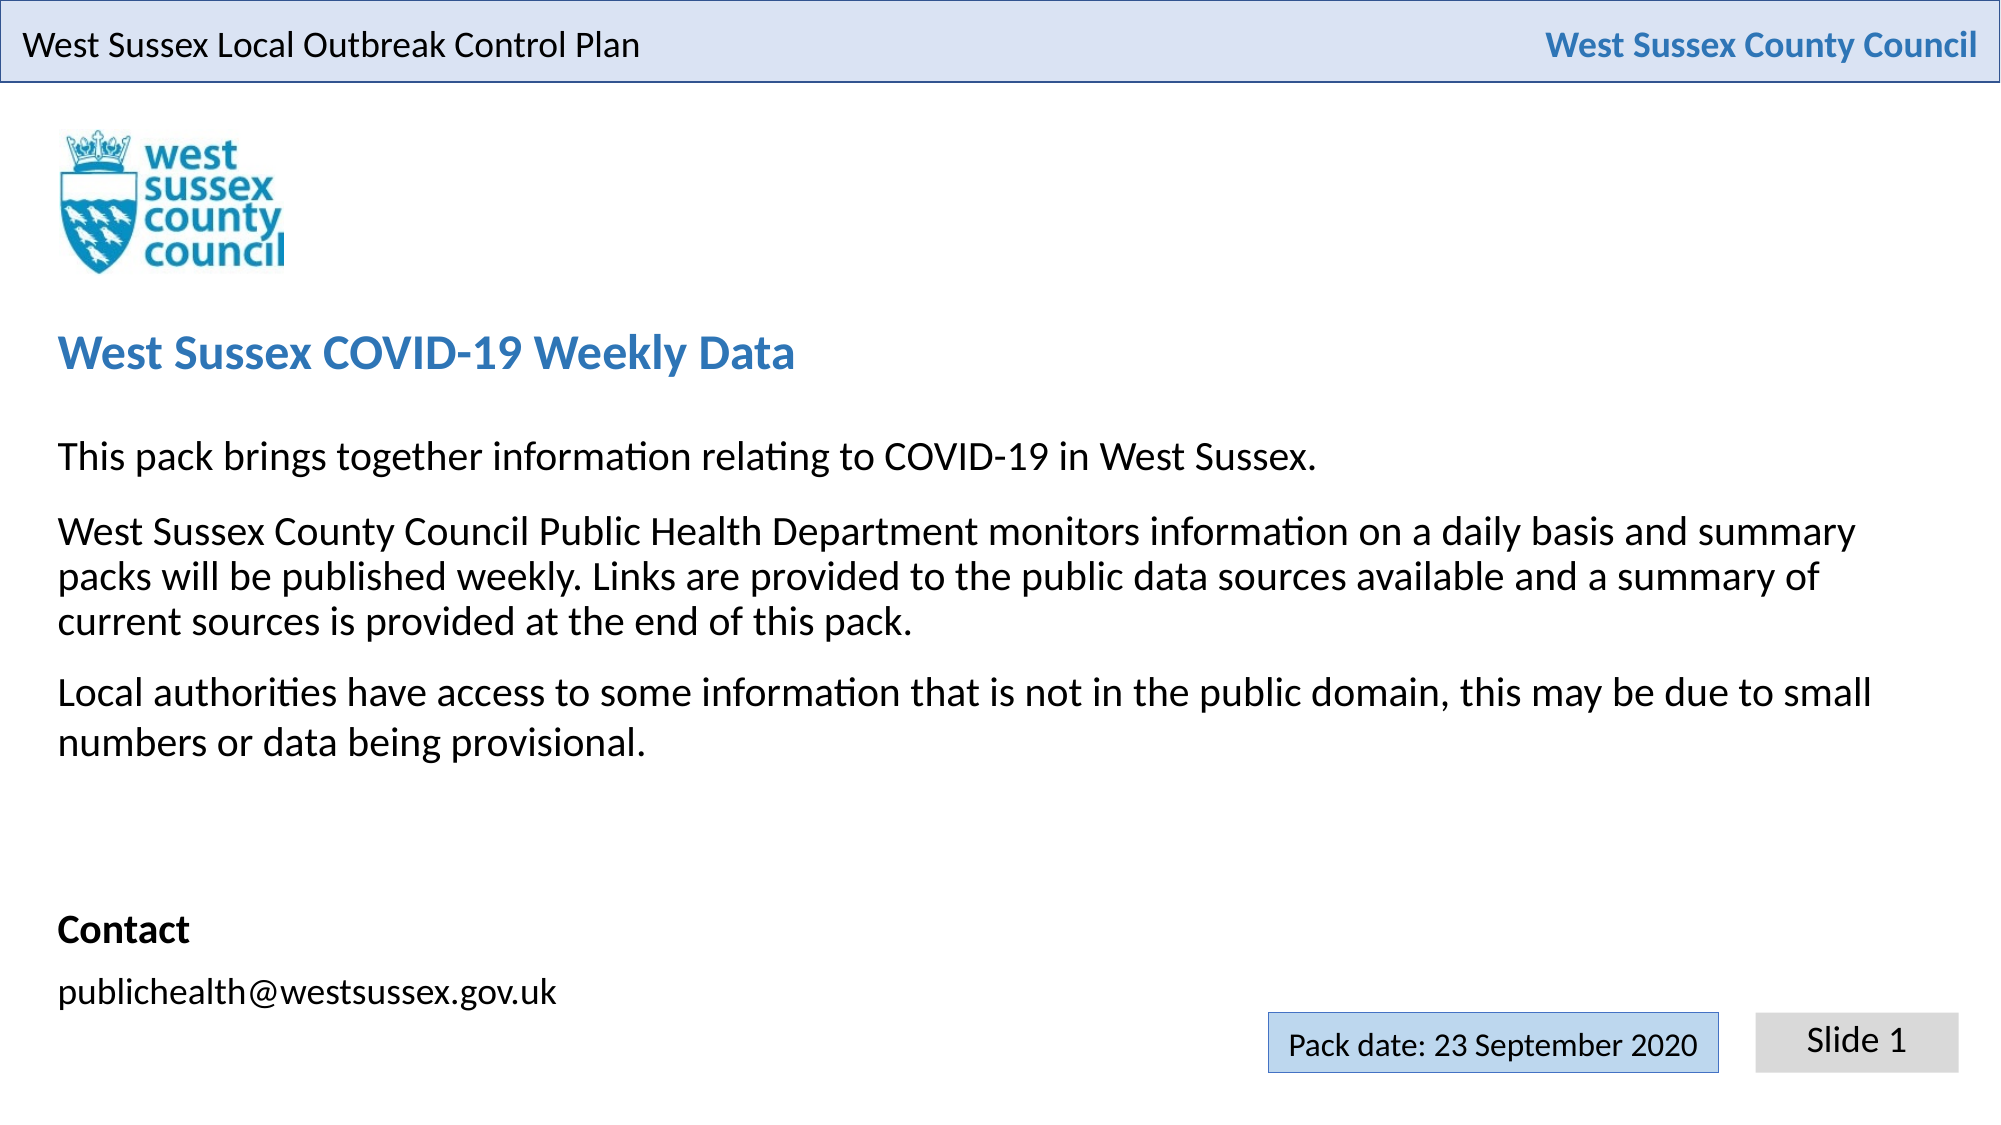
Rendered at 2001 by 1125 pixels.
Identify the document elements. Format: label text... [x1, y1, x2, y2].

list West Sussex COVID-19 Weekly Data [42, 318, 1128, 394]
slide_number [1268, 1012, 1719, 1073]
picture [59, 129, 284, 276]
list publichealth@westsussex.gov.uk [42, 964, 603, 1020]
list Contact [42, 900, 496, 964]
list This pack brings together information relating to COVID-19 in West Sussex. West Sussex County Council Public Health Department monitors information on a daily basis and summary packs will be published weekly. Links are provided to the public data sources available and a summary of current sources is provided at the end of this pack. Local authorities have access to some information that is not in the public domain, this may be due to small numbers or data being provisional. [42, 427, 1928, 817]
list Slide 1 [1755, 1012, 1959, 1073]
